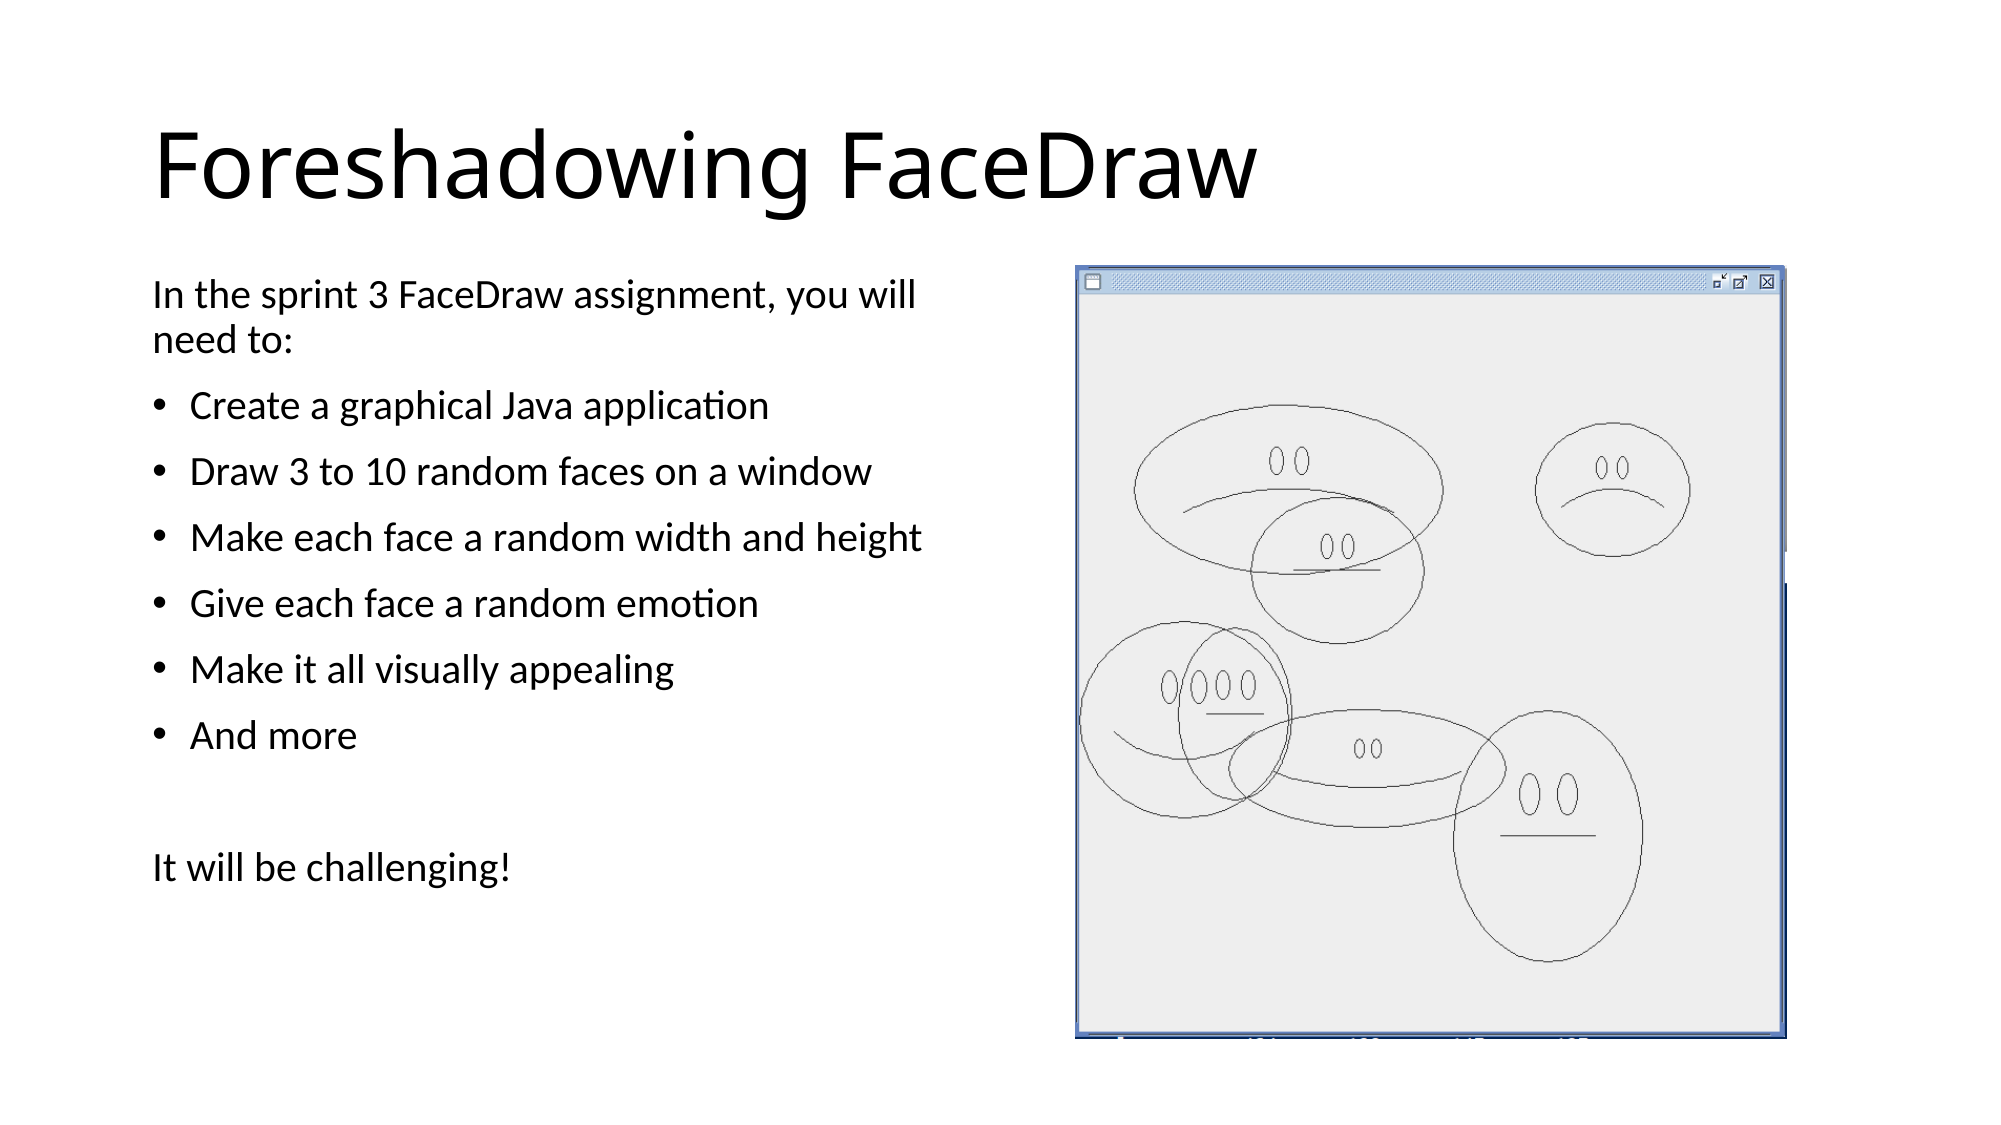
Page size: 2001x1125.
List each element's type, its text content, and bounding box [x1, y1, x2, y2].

list In the sprint 3 FaceDraw assignment, you will need to: Create a graphical Java application Draw 3 to 10 random faces on a window Make each face a random width and height Give each face a random emotion Make it all visually appealing And more It will be challenging! [137, 265, 957, 987]
title Foreshadowing FaceDraw [137, 59, 1863, 278]
picture [1075, 265, 1787, 1039]
